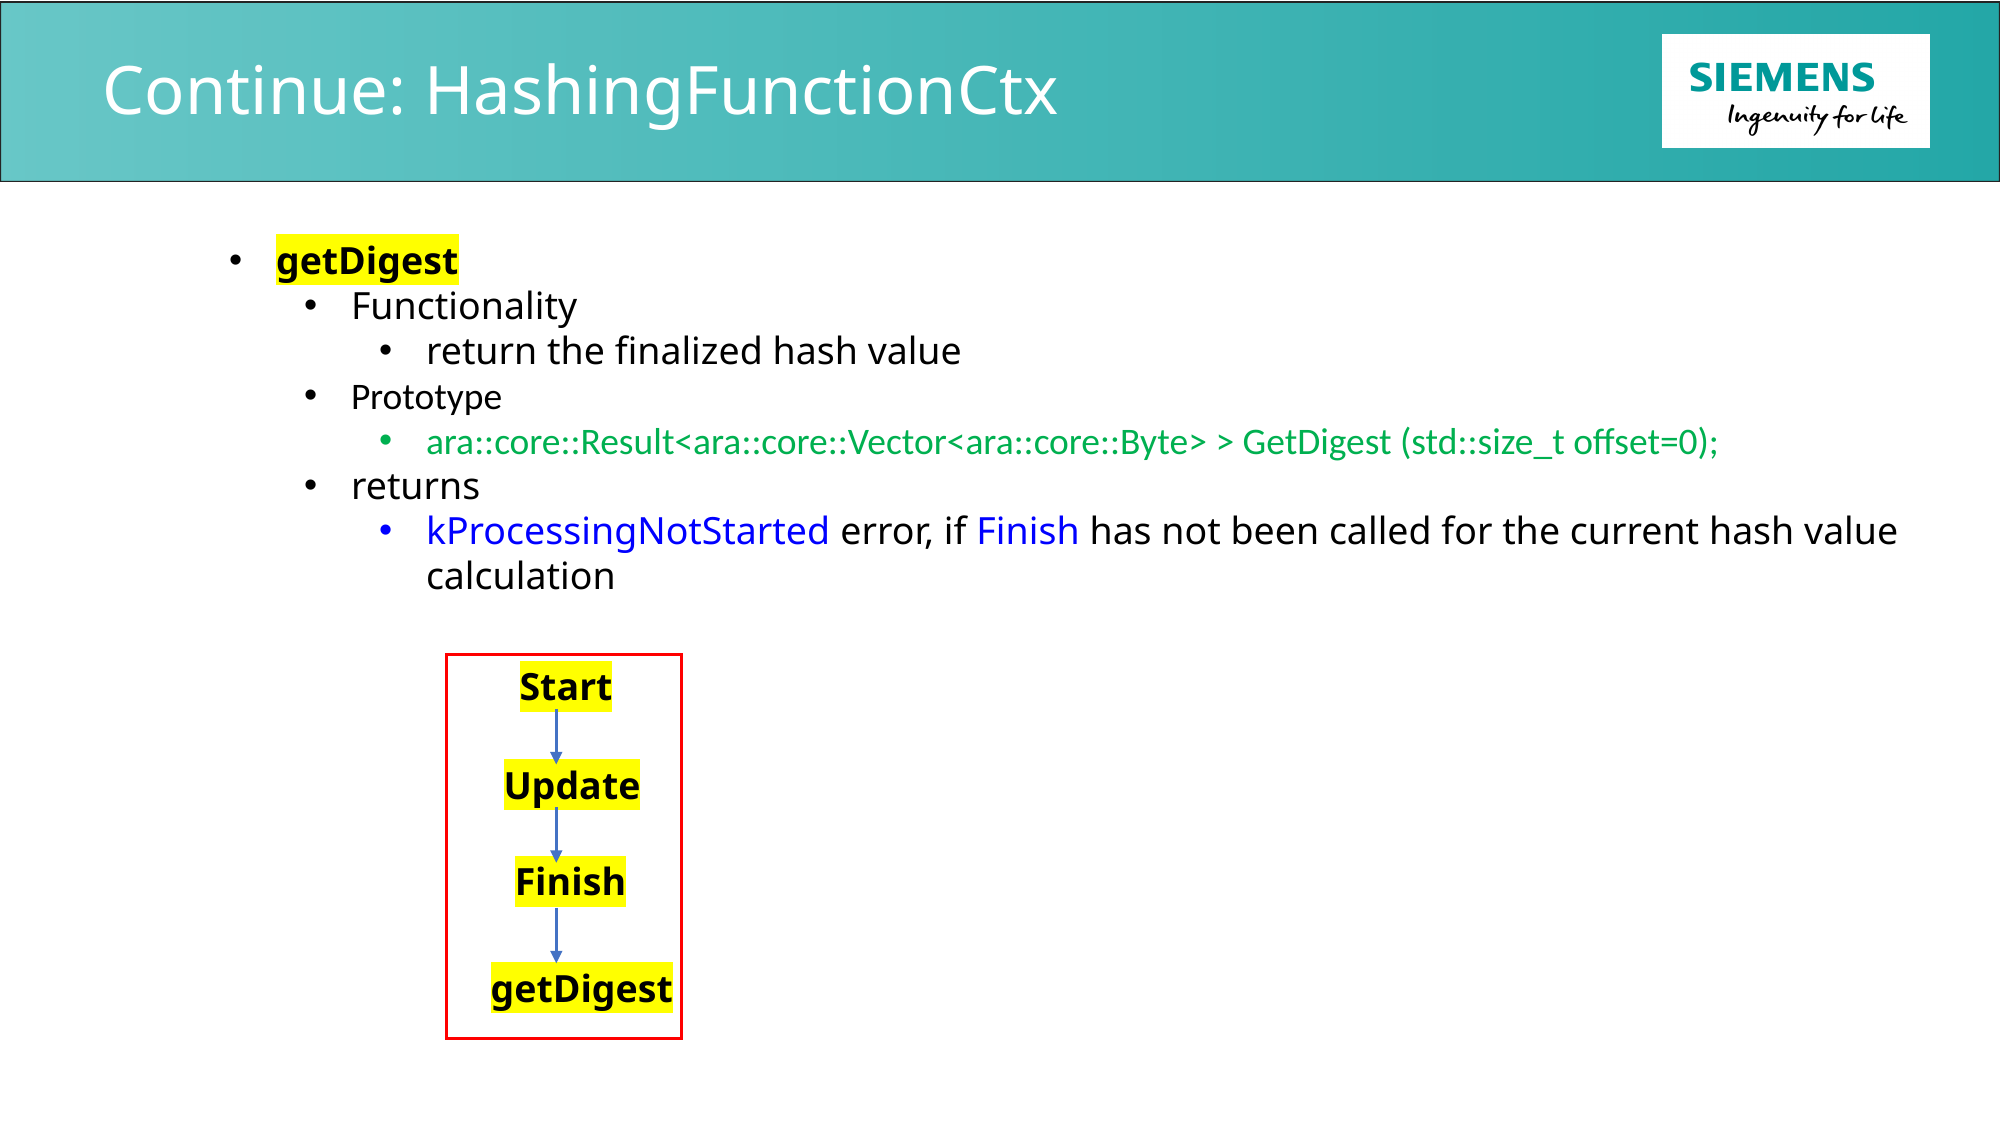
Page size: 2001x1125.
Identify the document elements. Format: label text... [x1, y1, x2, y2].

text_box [349, 654, 1505, 1039]
picture [1662, 34, 1930, 148]
text_box getDigest Functionality return the finalized hash value Prototype ara::core::Result<ara::core::Vector<ara::core::Byte> > GetDigest (std::size_t offset=0); returns kProcessingNotStarted error, if Finish has not been called for the current hash value calculation [64, 229, 1936, 604]
title Continue: HashingFunctionCtx [87, 49, 1563, 138]
